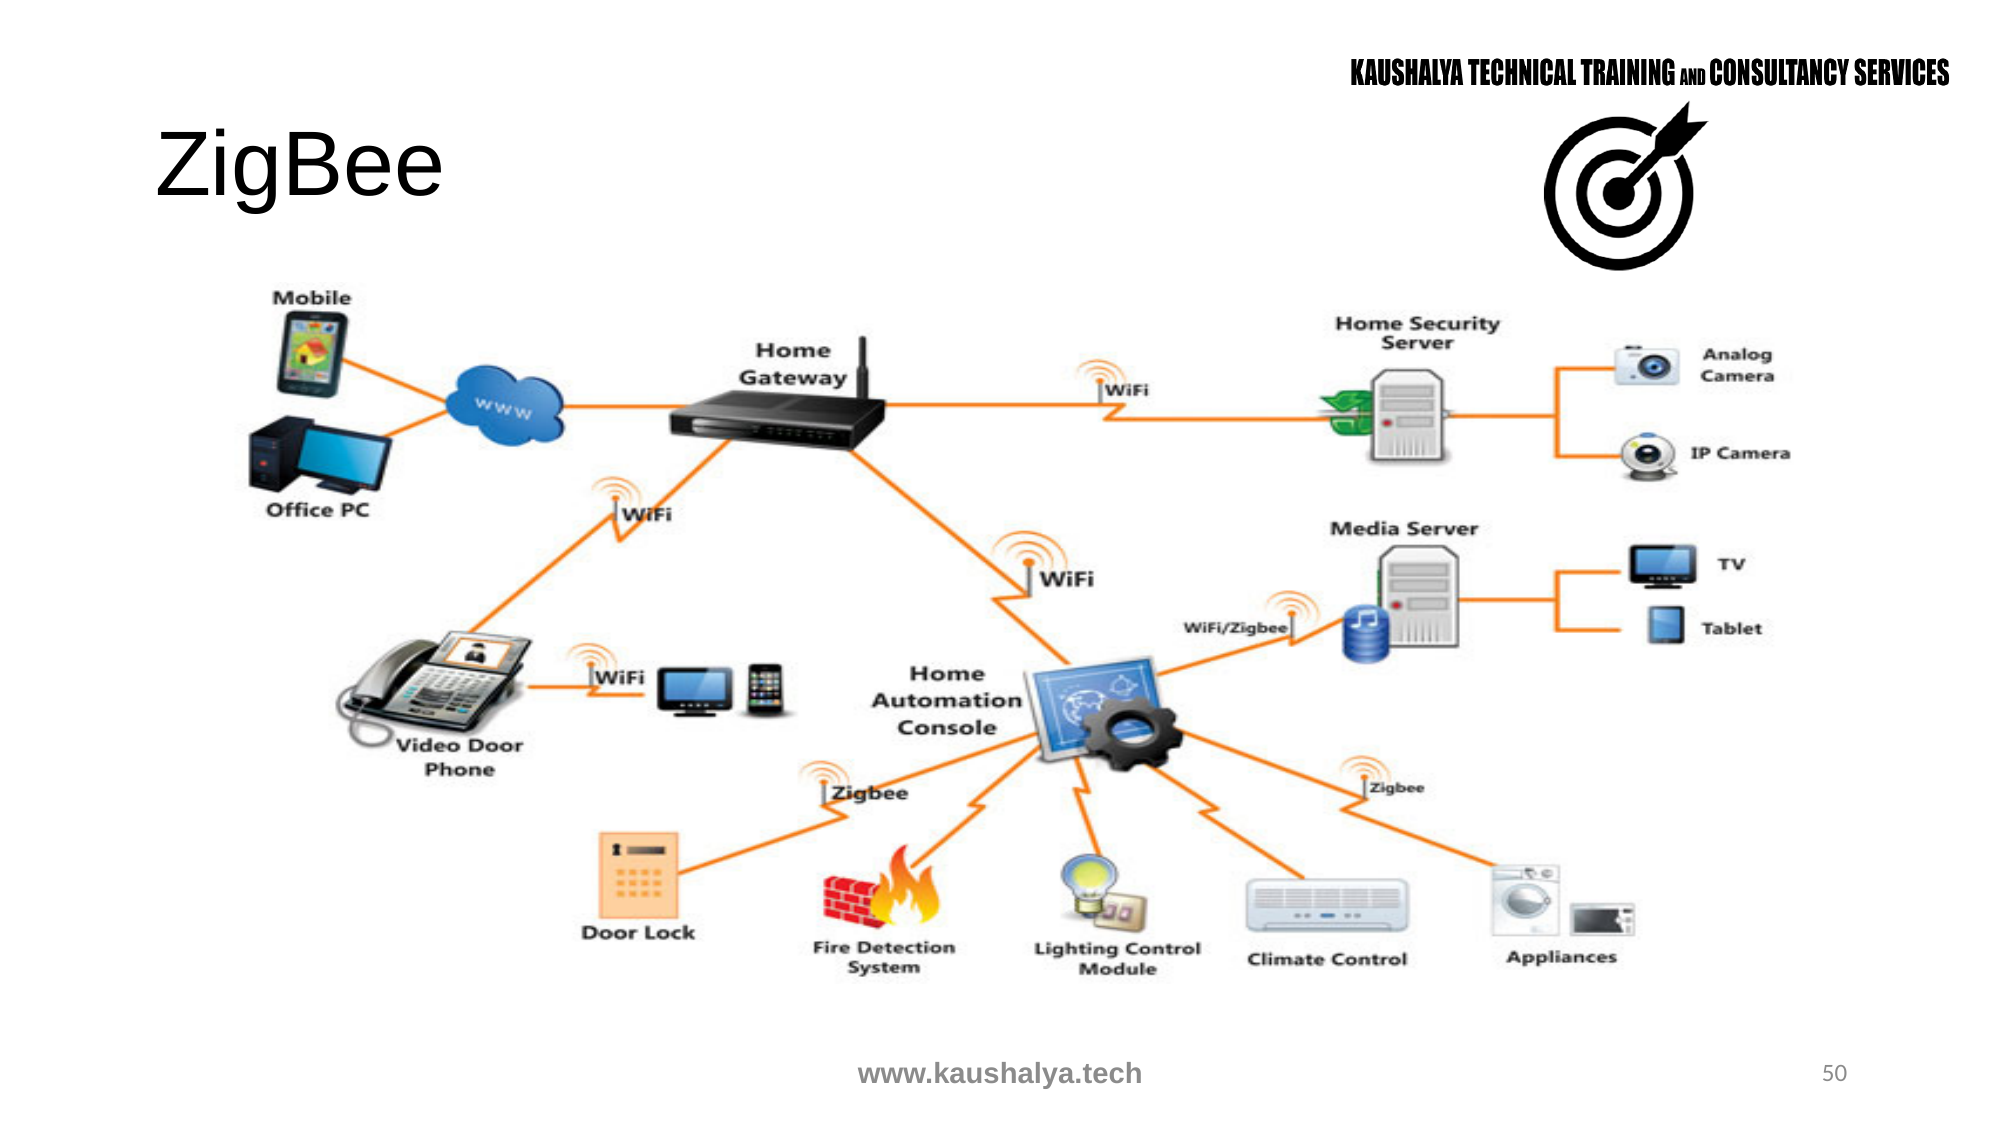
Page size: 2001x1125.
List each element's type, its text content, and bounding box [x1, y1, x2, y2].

list [140, 280, 1863, 1014]
picture [198, 282, 1840, 984]
slide_number 50 [1413, 1041, 1863, 1103]
title ZigBee [140, 53, 1320, 278]
footer www.kaushalya.tech [663, 1041, 1338, 1103]
picture [1320, 33, 1976, 280]
